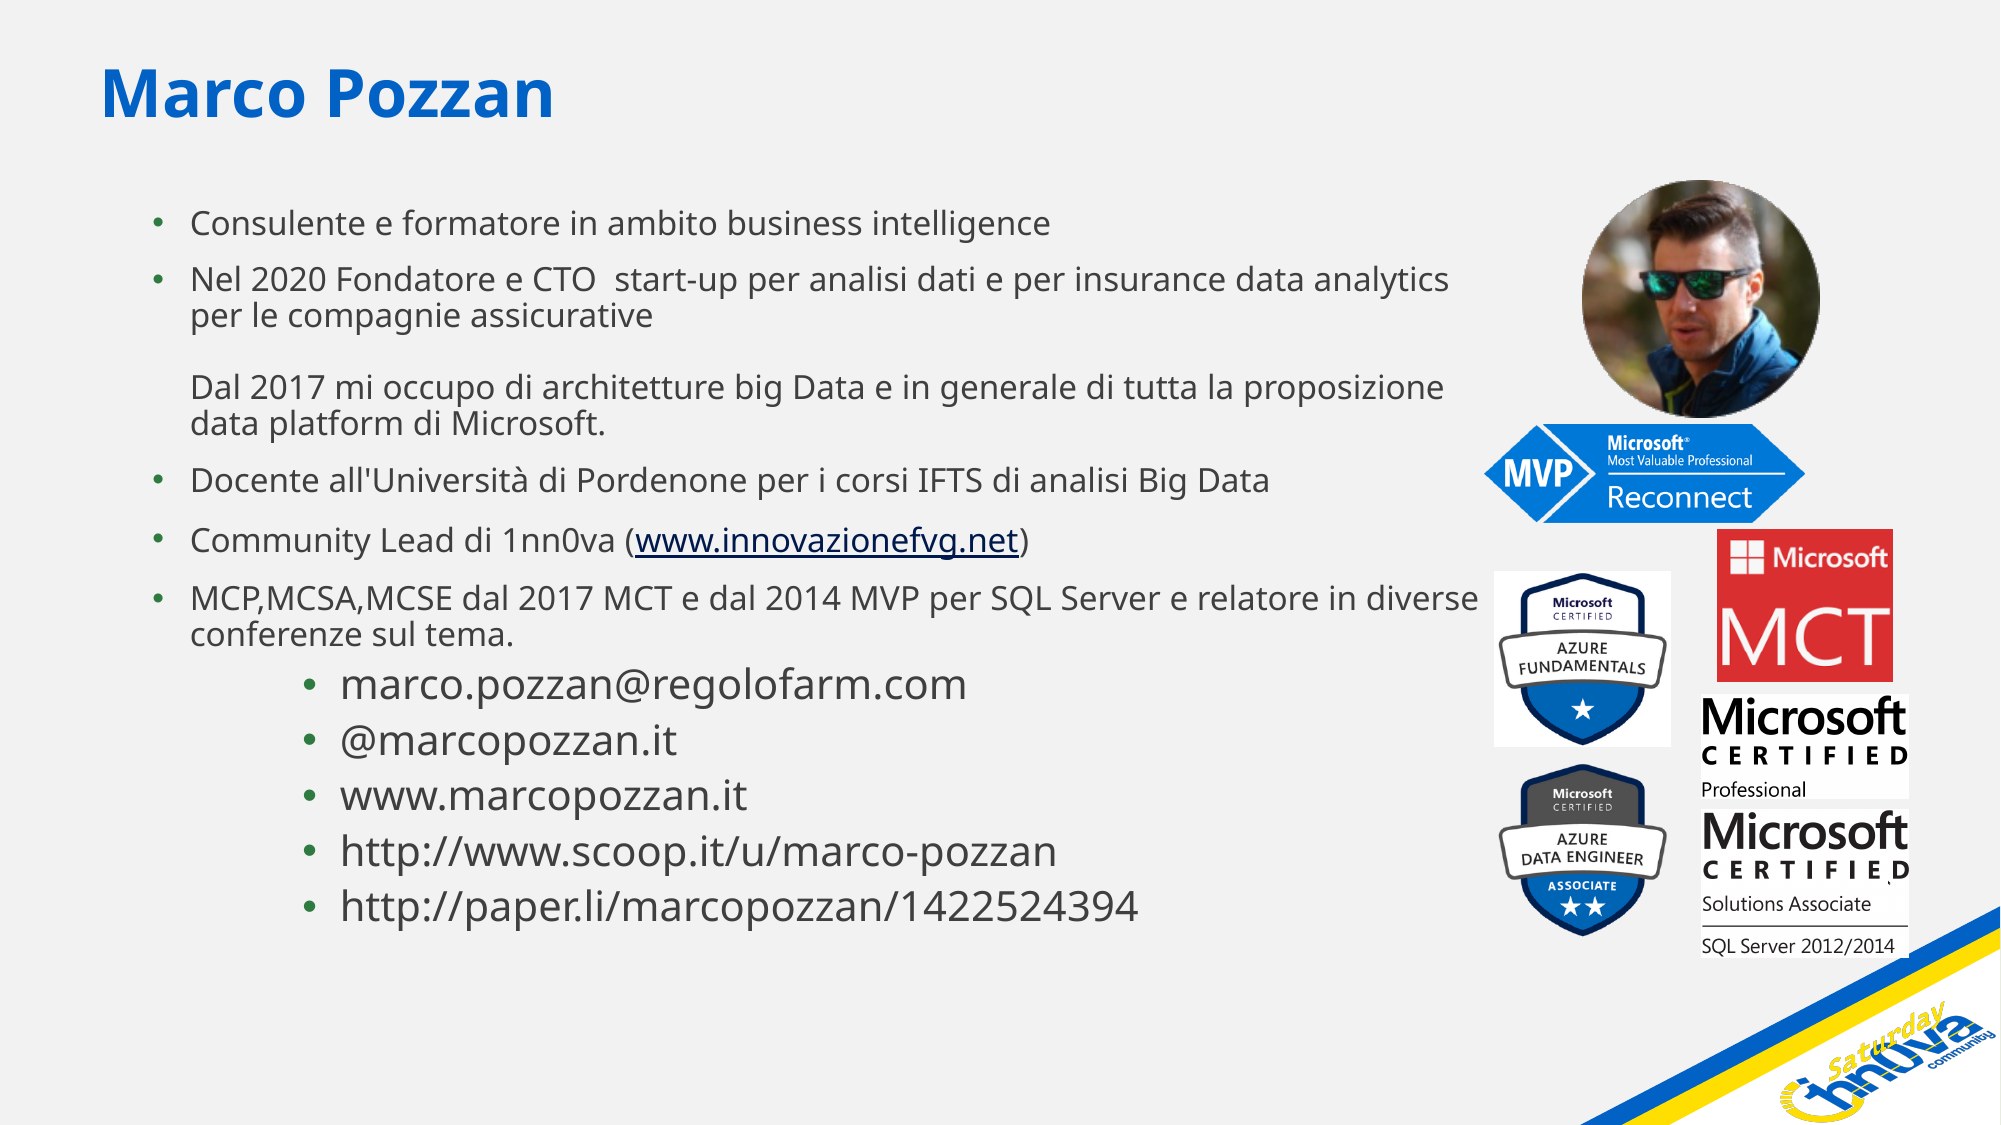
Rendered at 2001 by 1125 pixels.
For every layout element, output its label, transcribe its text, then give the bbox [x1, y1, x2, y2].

picture [1701, 809, 1909, 959]
picture [1717, 529, 1893, 683]
picture [1494, 762, 1671, 938]
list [1582, 180, 1820, 418]
title Marco Pozzan [85, 28, 1939, 164]
text_box Consulente e formatore in ambito business intelligence Nel 2020 Fondatore e CTO start-up per analisi dati e per insurance data analytics per le compagnie assicurative Dal 2017 mi occupo di architetture big Data e in generale di tutta la proposizione data platform di Microsoft. Docente all'Università di Pordenone per i corsi IFTS di analisi Big Data Community Lead di 1nn0va (www.innovazionefvg.net) MCP,MCSA,MCSE dal 2017 MCT e dal 2014 MVP per SQL Server e relatore in diverse conferenze sul tema. marco.pozzan@regolofarm.com @marcopozzan.it www.marcopozzan.it http://www.scoop.it/u/marco-pozzan http://paper.li/marcopozzan/1422524394 [137, 199, 1506, 816]
picture [1494, 571, 1671, 747]
picture [1484, 424, 1805, 523]
picture [1701, 694, 1909, 799]
